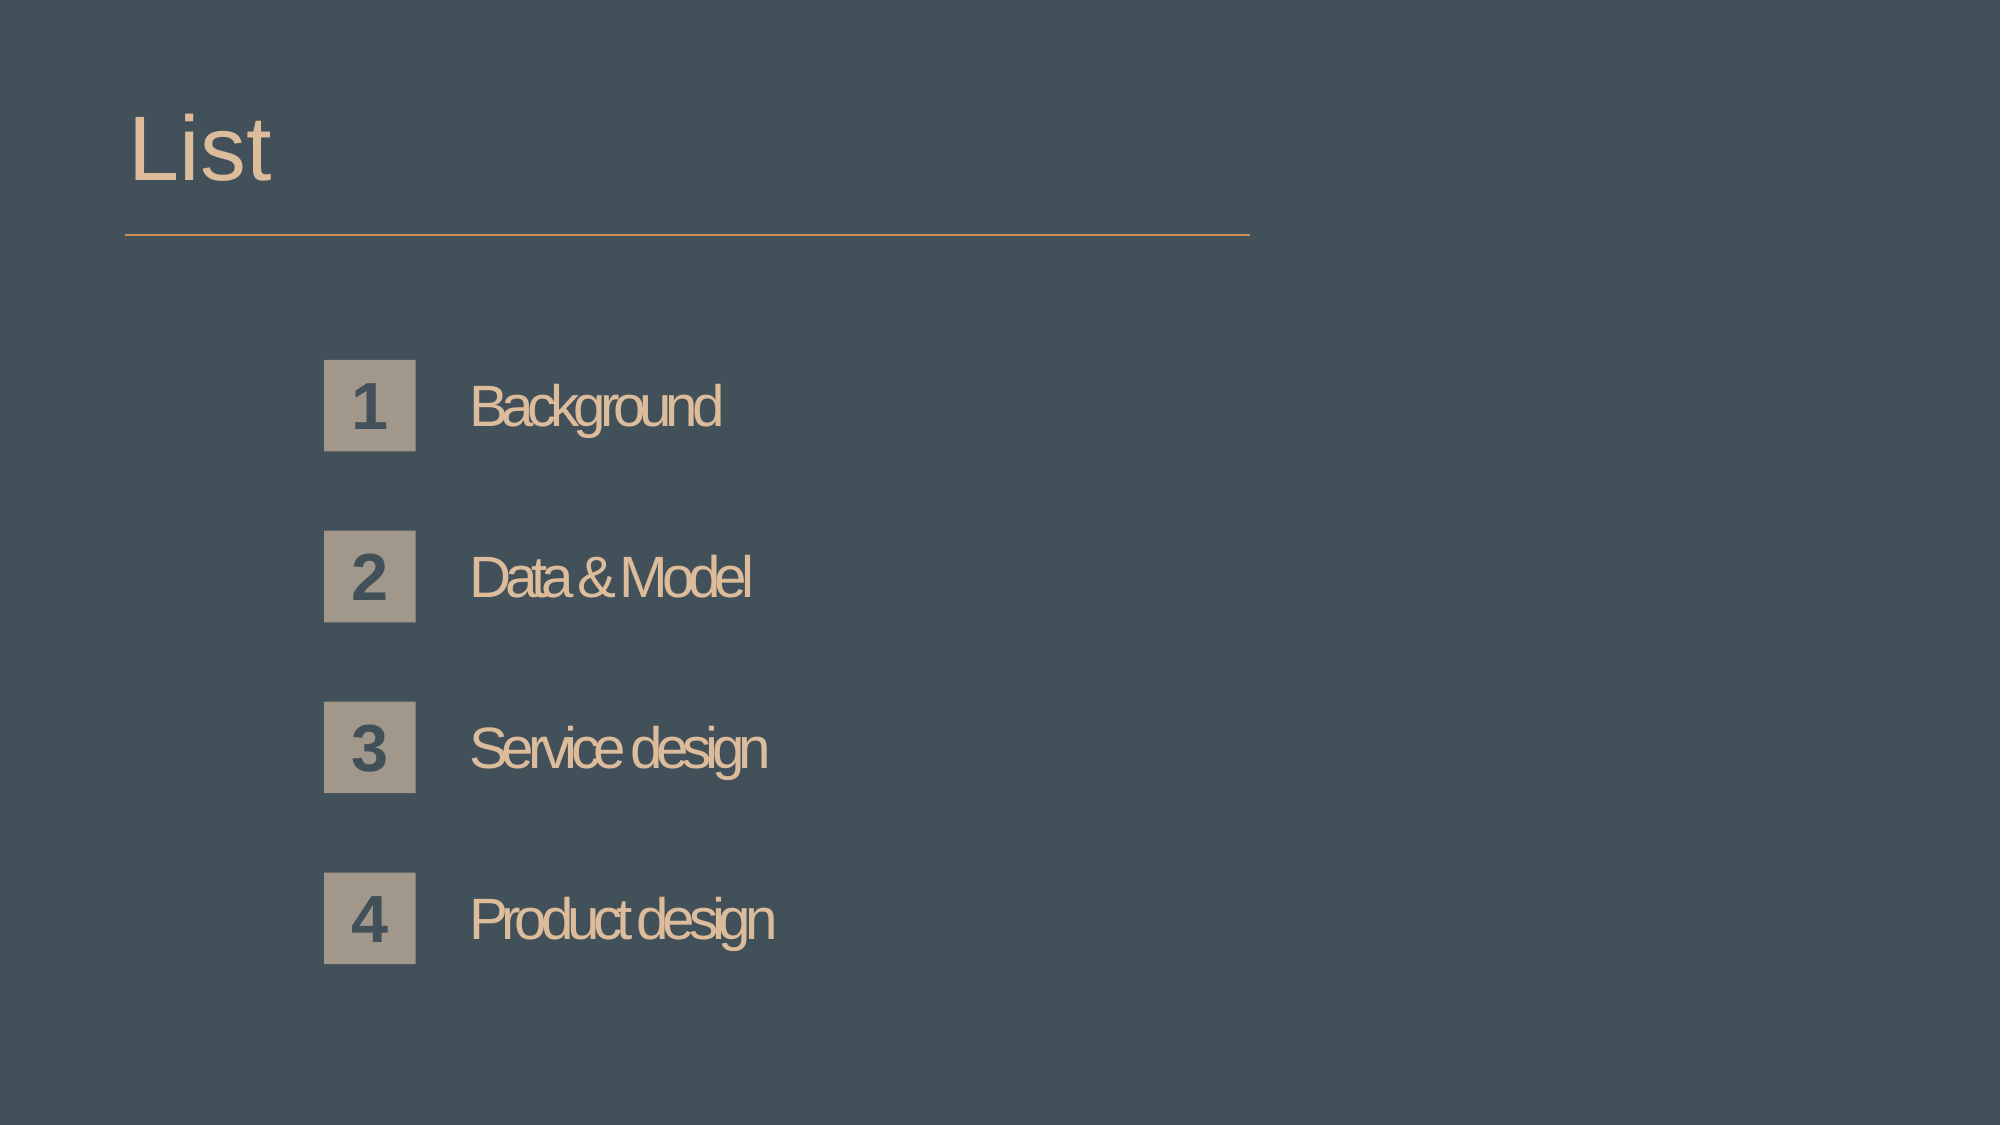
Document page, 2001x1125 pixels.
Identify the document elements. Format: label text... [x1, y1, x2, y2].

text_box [324, 526, 768, 623]
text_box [324, 868, 792, 965]
text_box List [114, 81, 287, 207]
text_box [324, 697, 785, 794]
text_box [324, 355, 738, 452]
